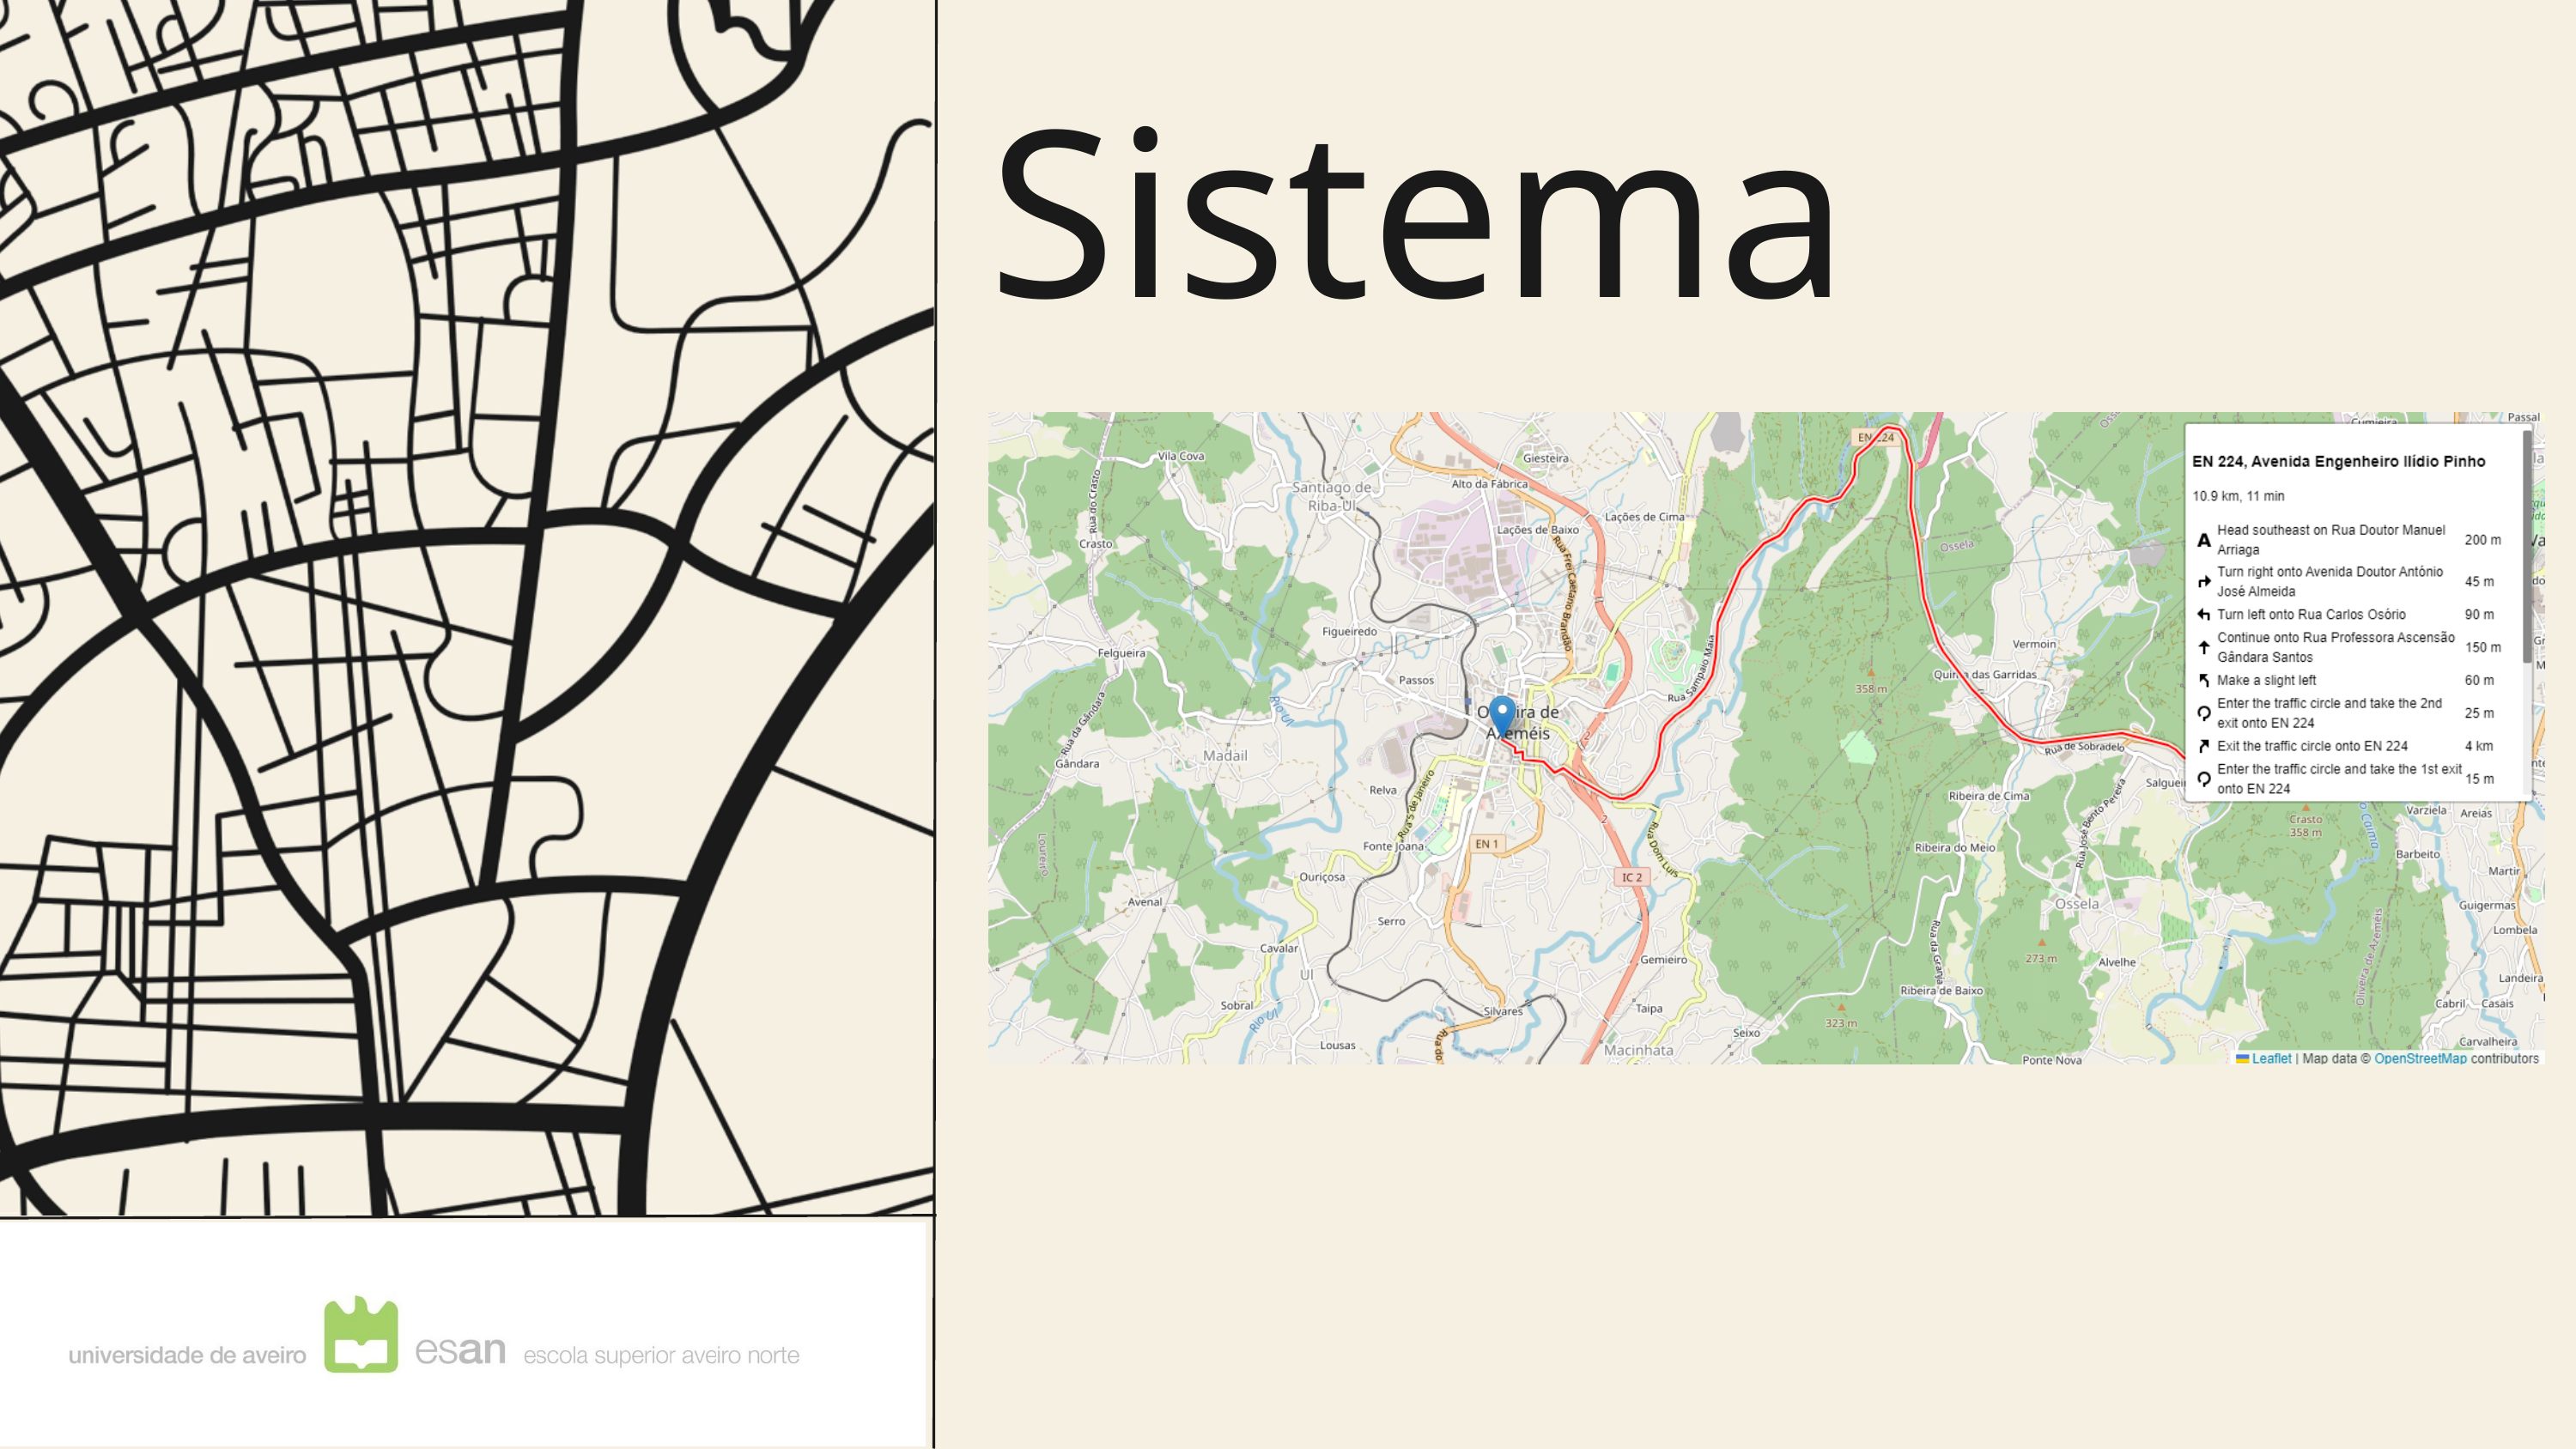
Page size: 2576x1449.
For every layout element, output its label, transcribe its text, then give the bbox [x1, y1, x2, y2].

picture [988, 412, 2545, 1064]
picture [0, 0, 933, 1215]
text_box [933, 0, 937, 1449]
picture [0, 1222, 927, 1446]
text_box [0, 1215, 929, 1219]
text_box Sistema [988, 52, 2321, 344]
